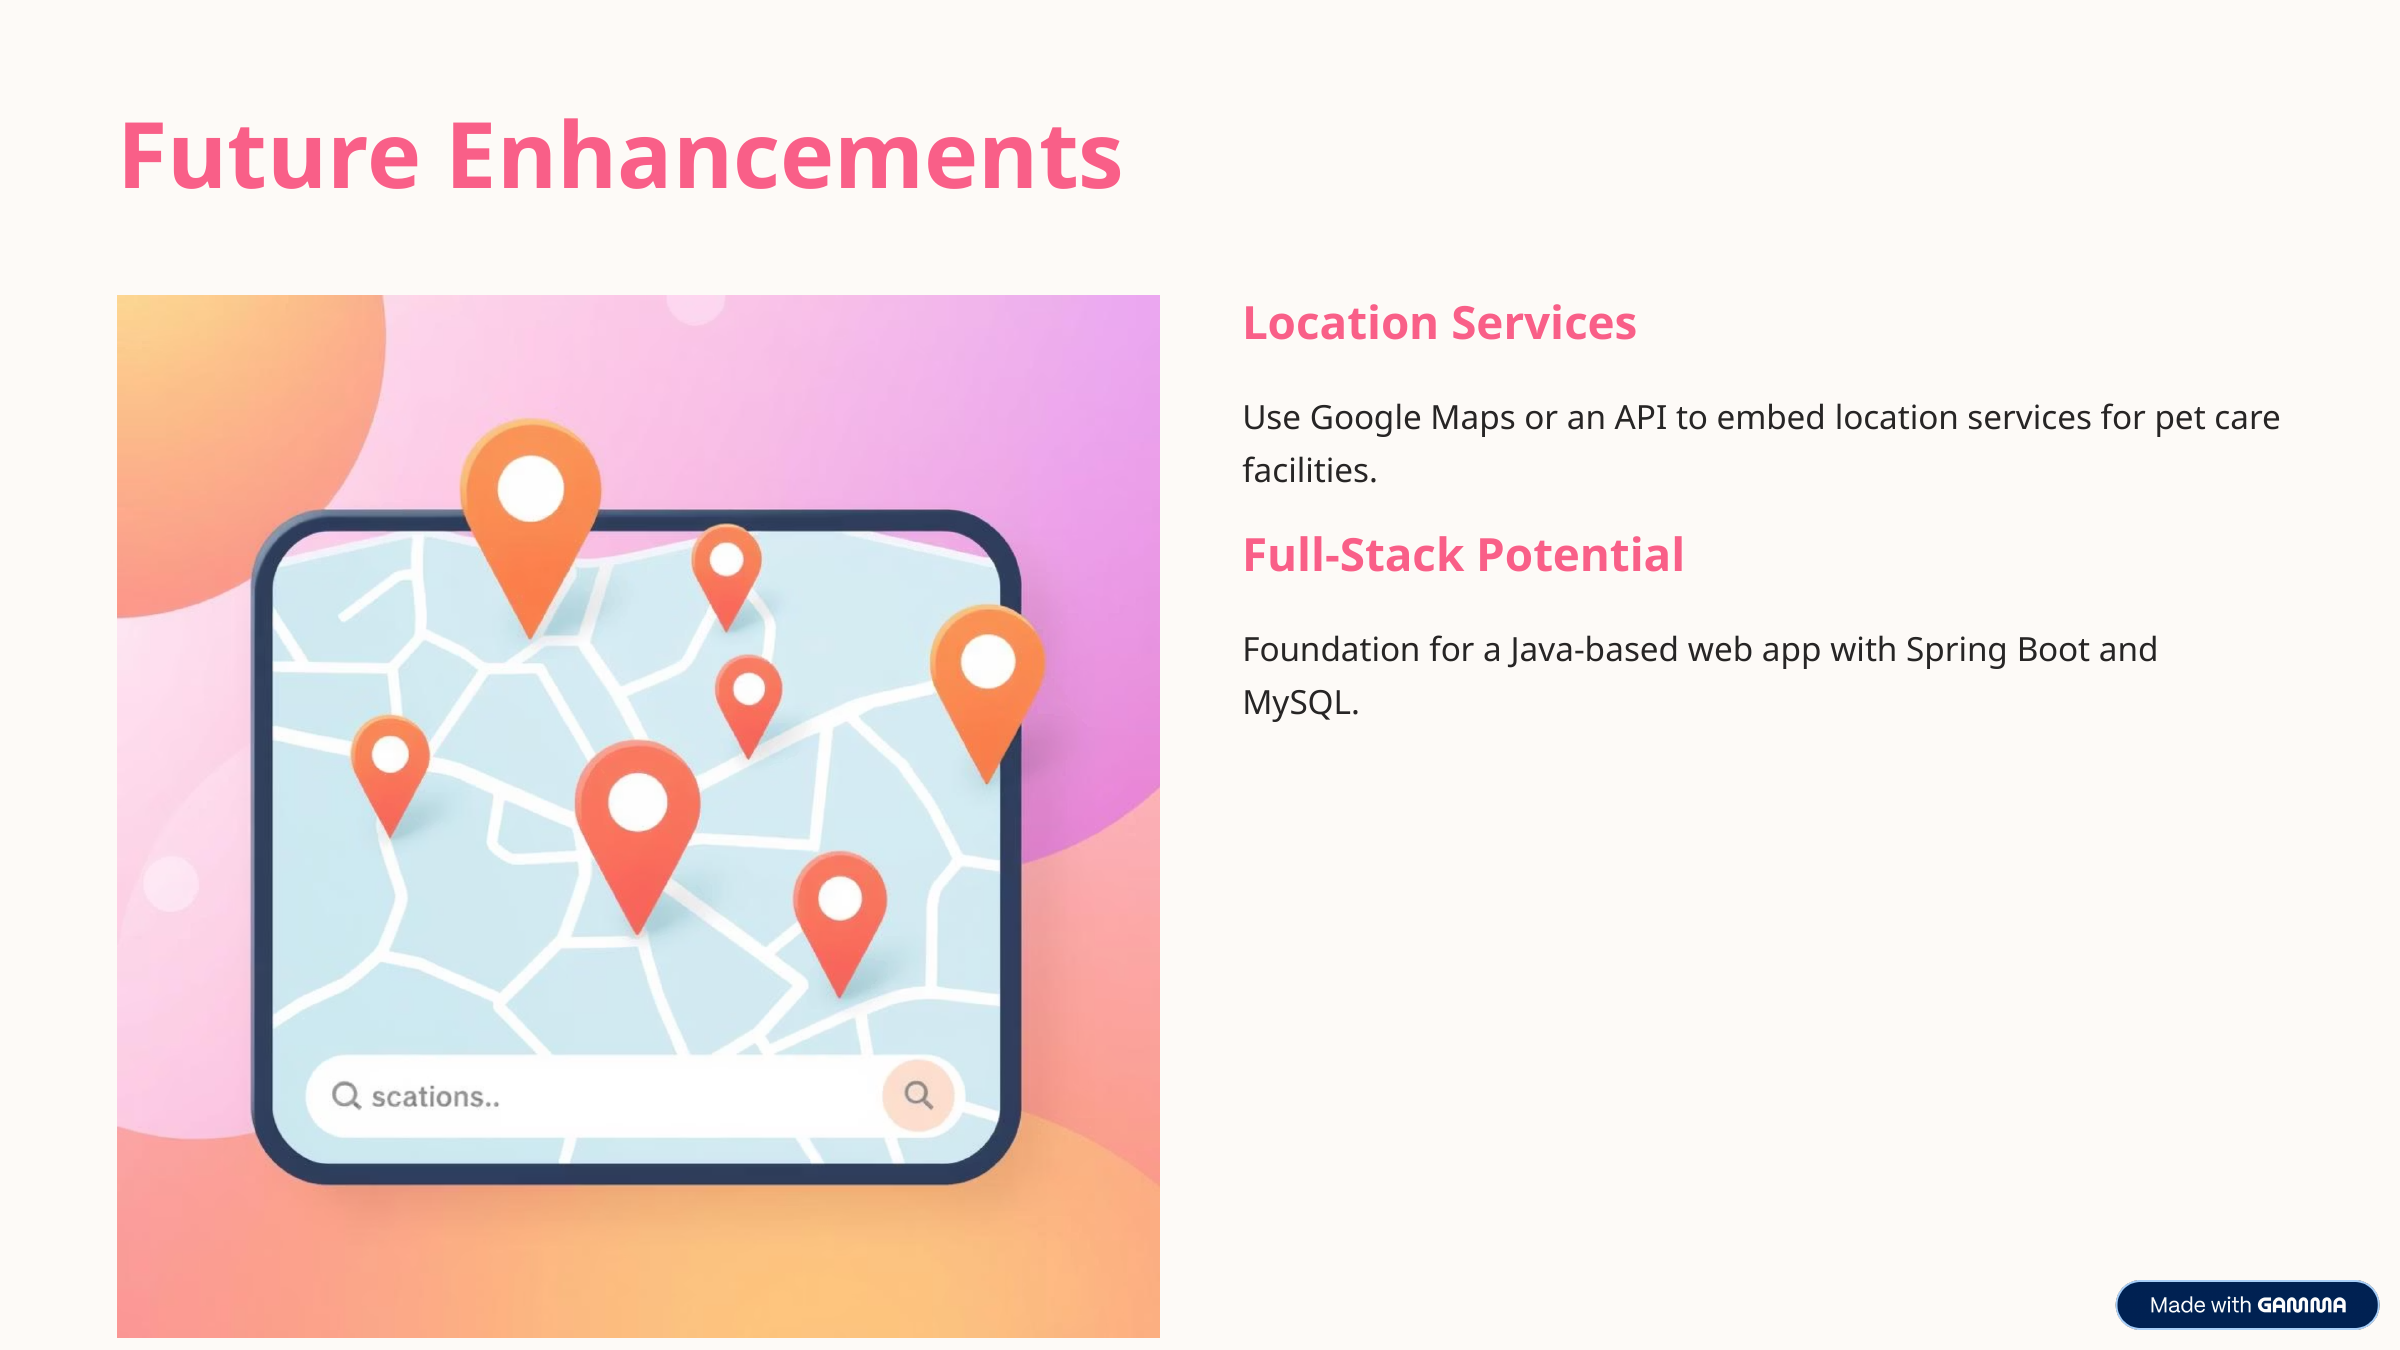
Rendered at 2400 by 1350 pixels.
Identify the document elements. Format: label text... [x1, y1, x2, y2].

text_box Use Google Maps or an API to embed location services for pet care facilities. [1242, 382, 2284, 491]
text_box Location Services [1242, 291, 1704, 350]
text_box Foundation for a Java-based web app with Spring Boot and MySQL. [1242, 615, 2284, 723]
text_box Full-Stack Potential [1242, 523, 1704, 582]
text_box Future Enhancements [117, 92, 1054, 208]
picture [117, 295, 1160, 1338]
picture [2106, 1271, 2389, 1339]
